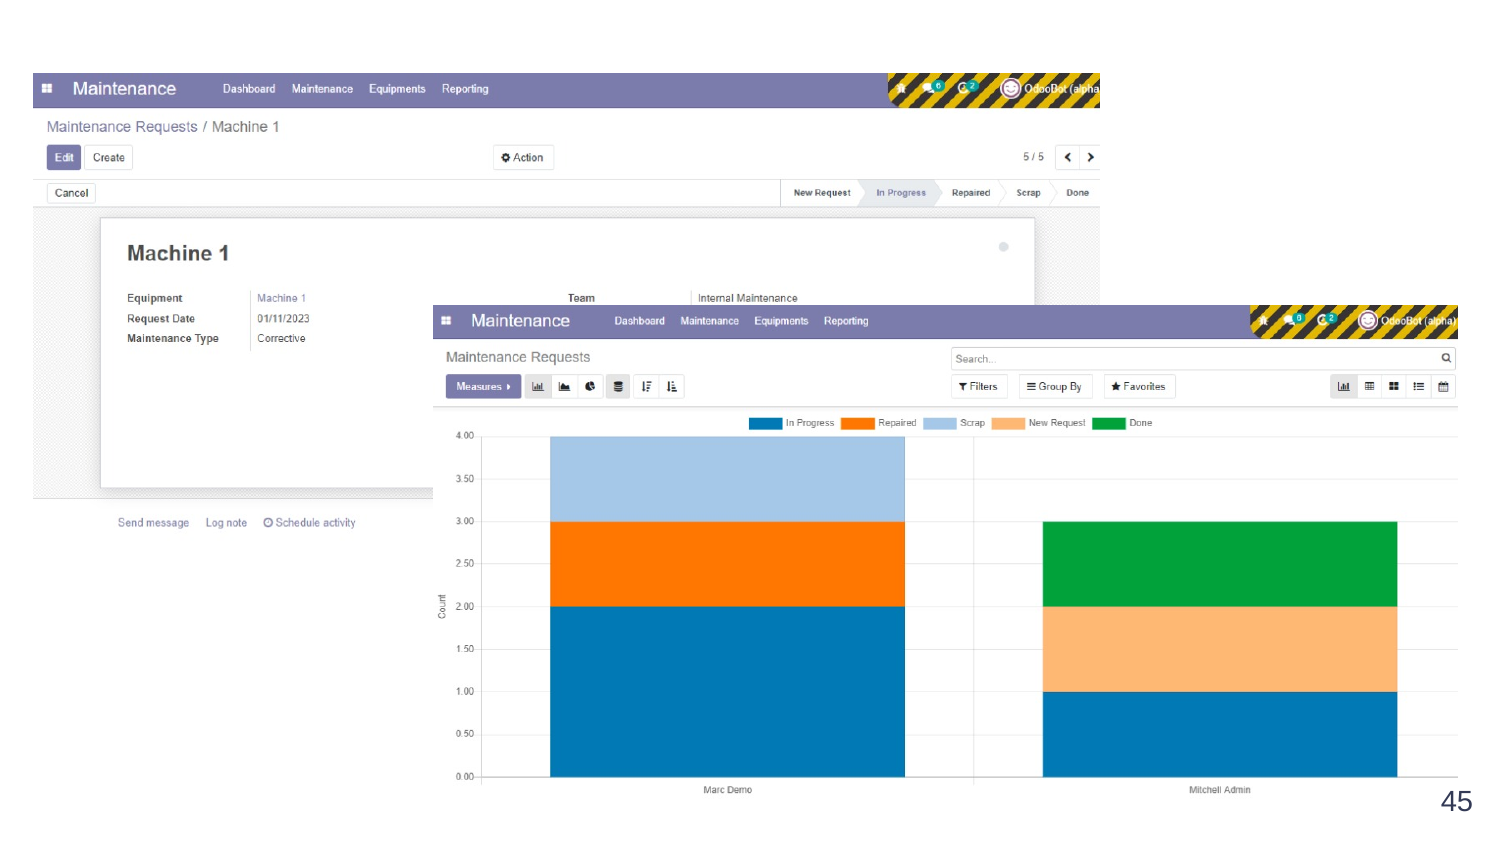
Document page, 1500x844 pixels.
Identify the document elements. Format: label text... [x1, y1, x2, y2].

text_box 45 [1426, 774, 1489, 825]
picture [32, 73, 1458, 800]
